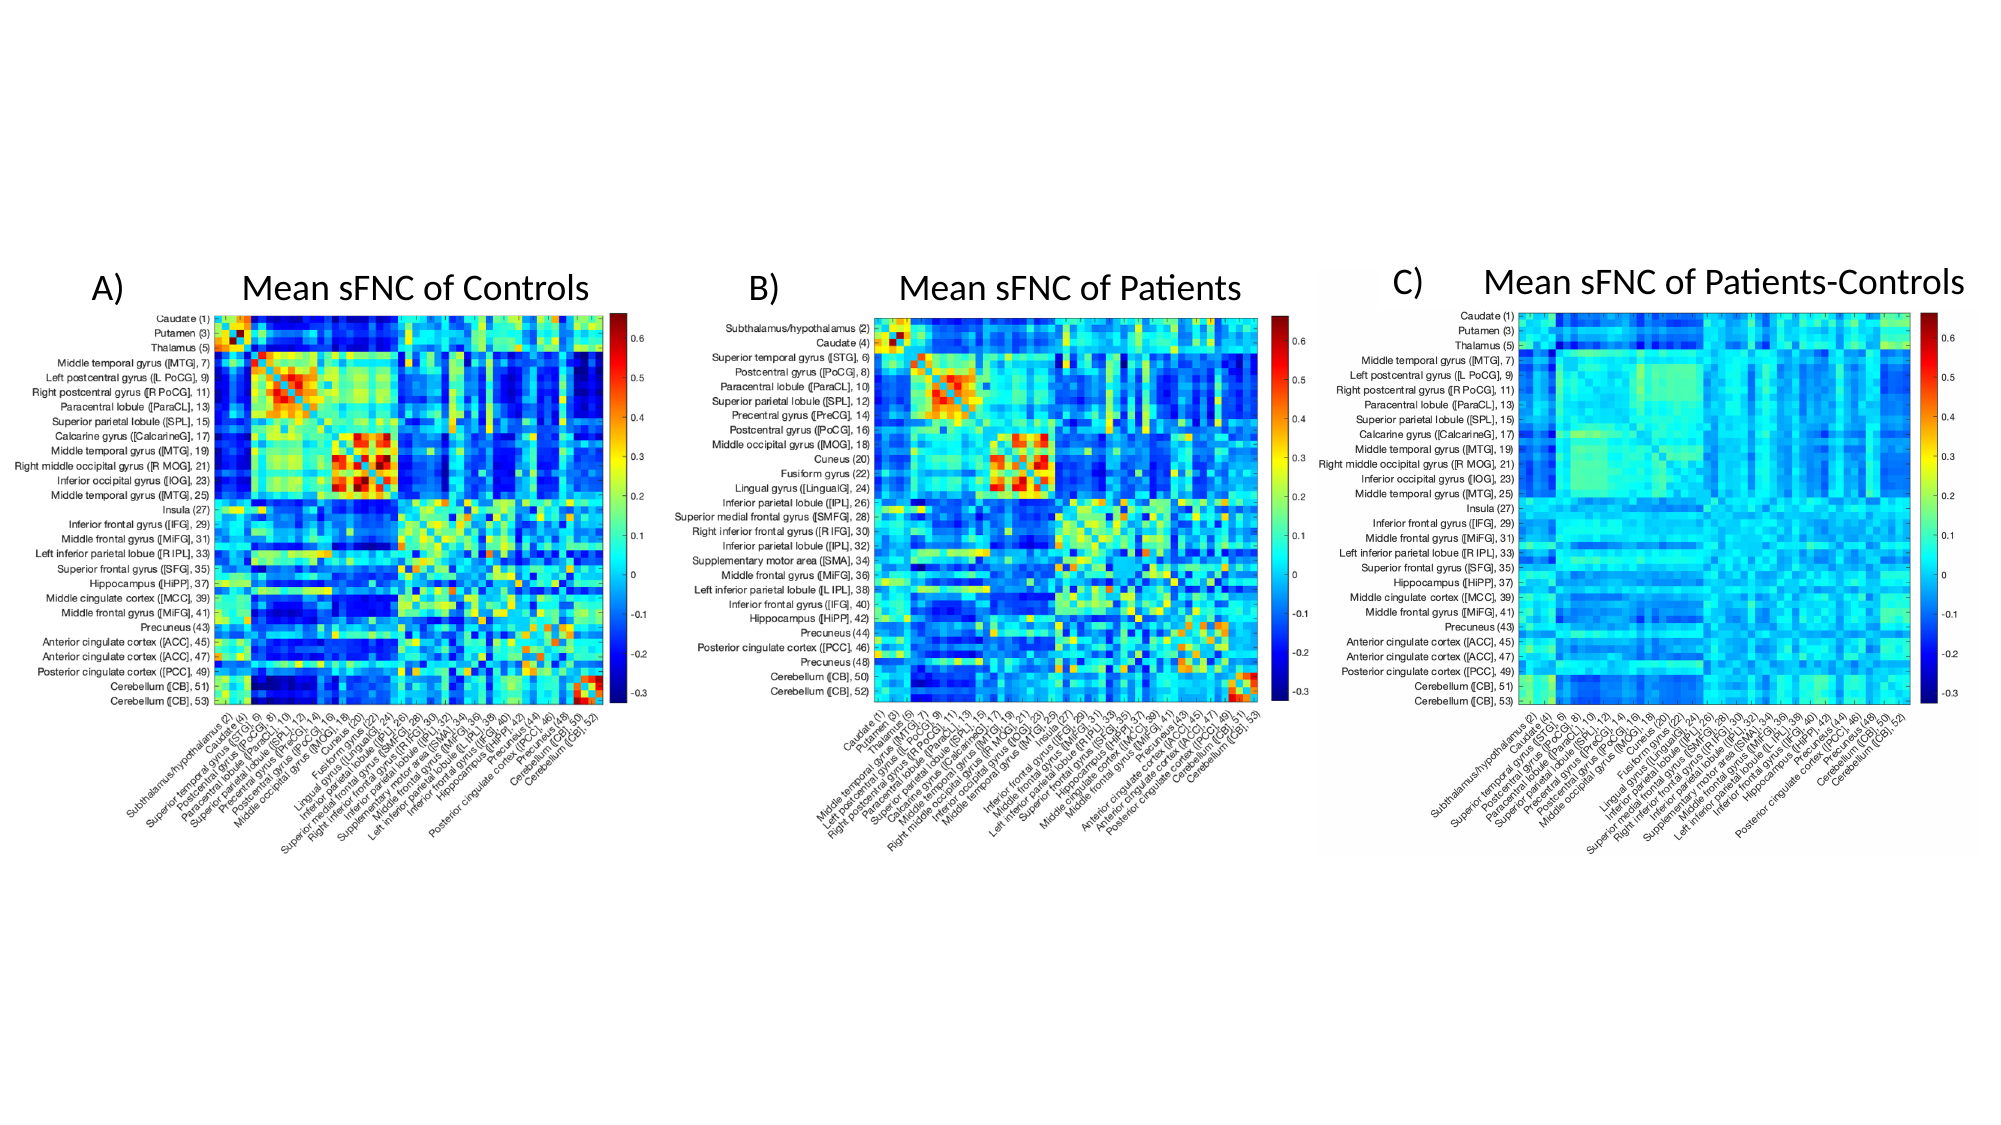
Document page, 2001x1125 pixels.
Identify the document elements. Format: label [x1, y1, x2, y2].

text_box [0, 249, 2000, 877]
